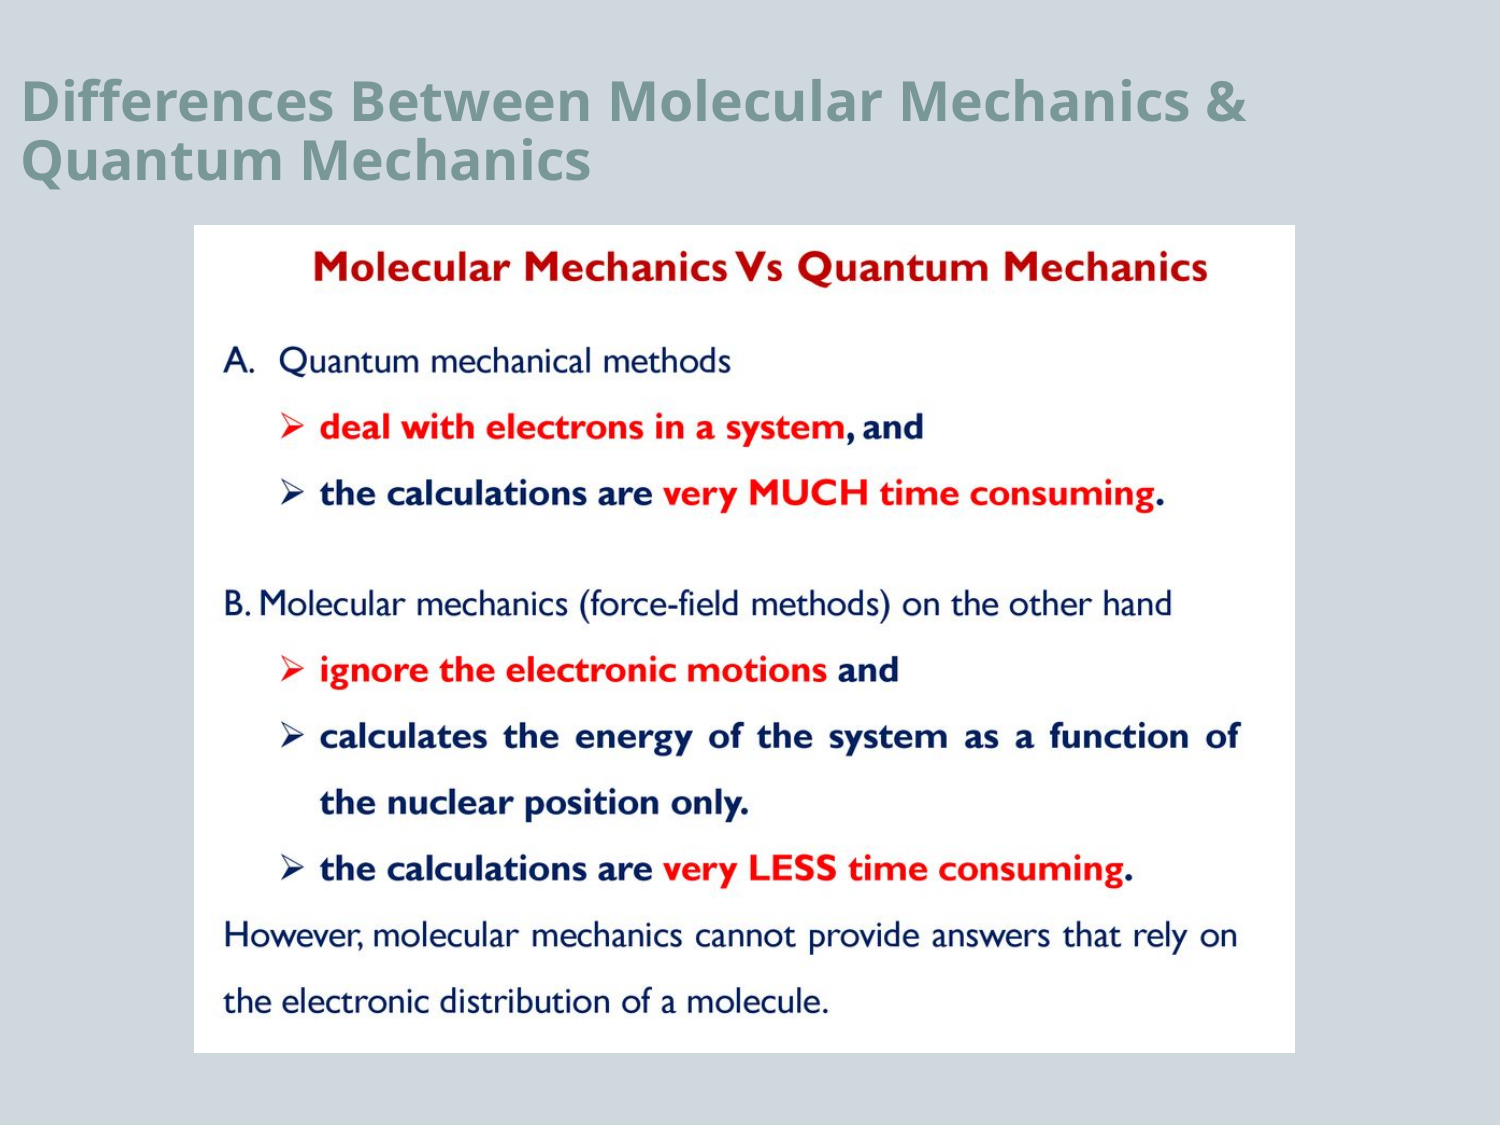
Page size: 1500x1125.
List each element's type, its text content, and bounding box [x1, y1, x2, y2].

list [193, 224, 1295, 1053]
title Differences Between Molecular Mechanics & Quantum Mechanics [0, 24, 1500, 242]
